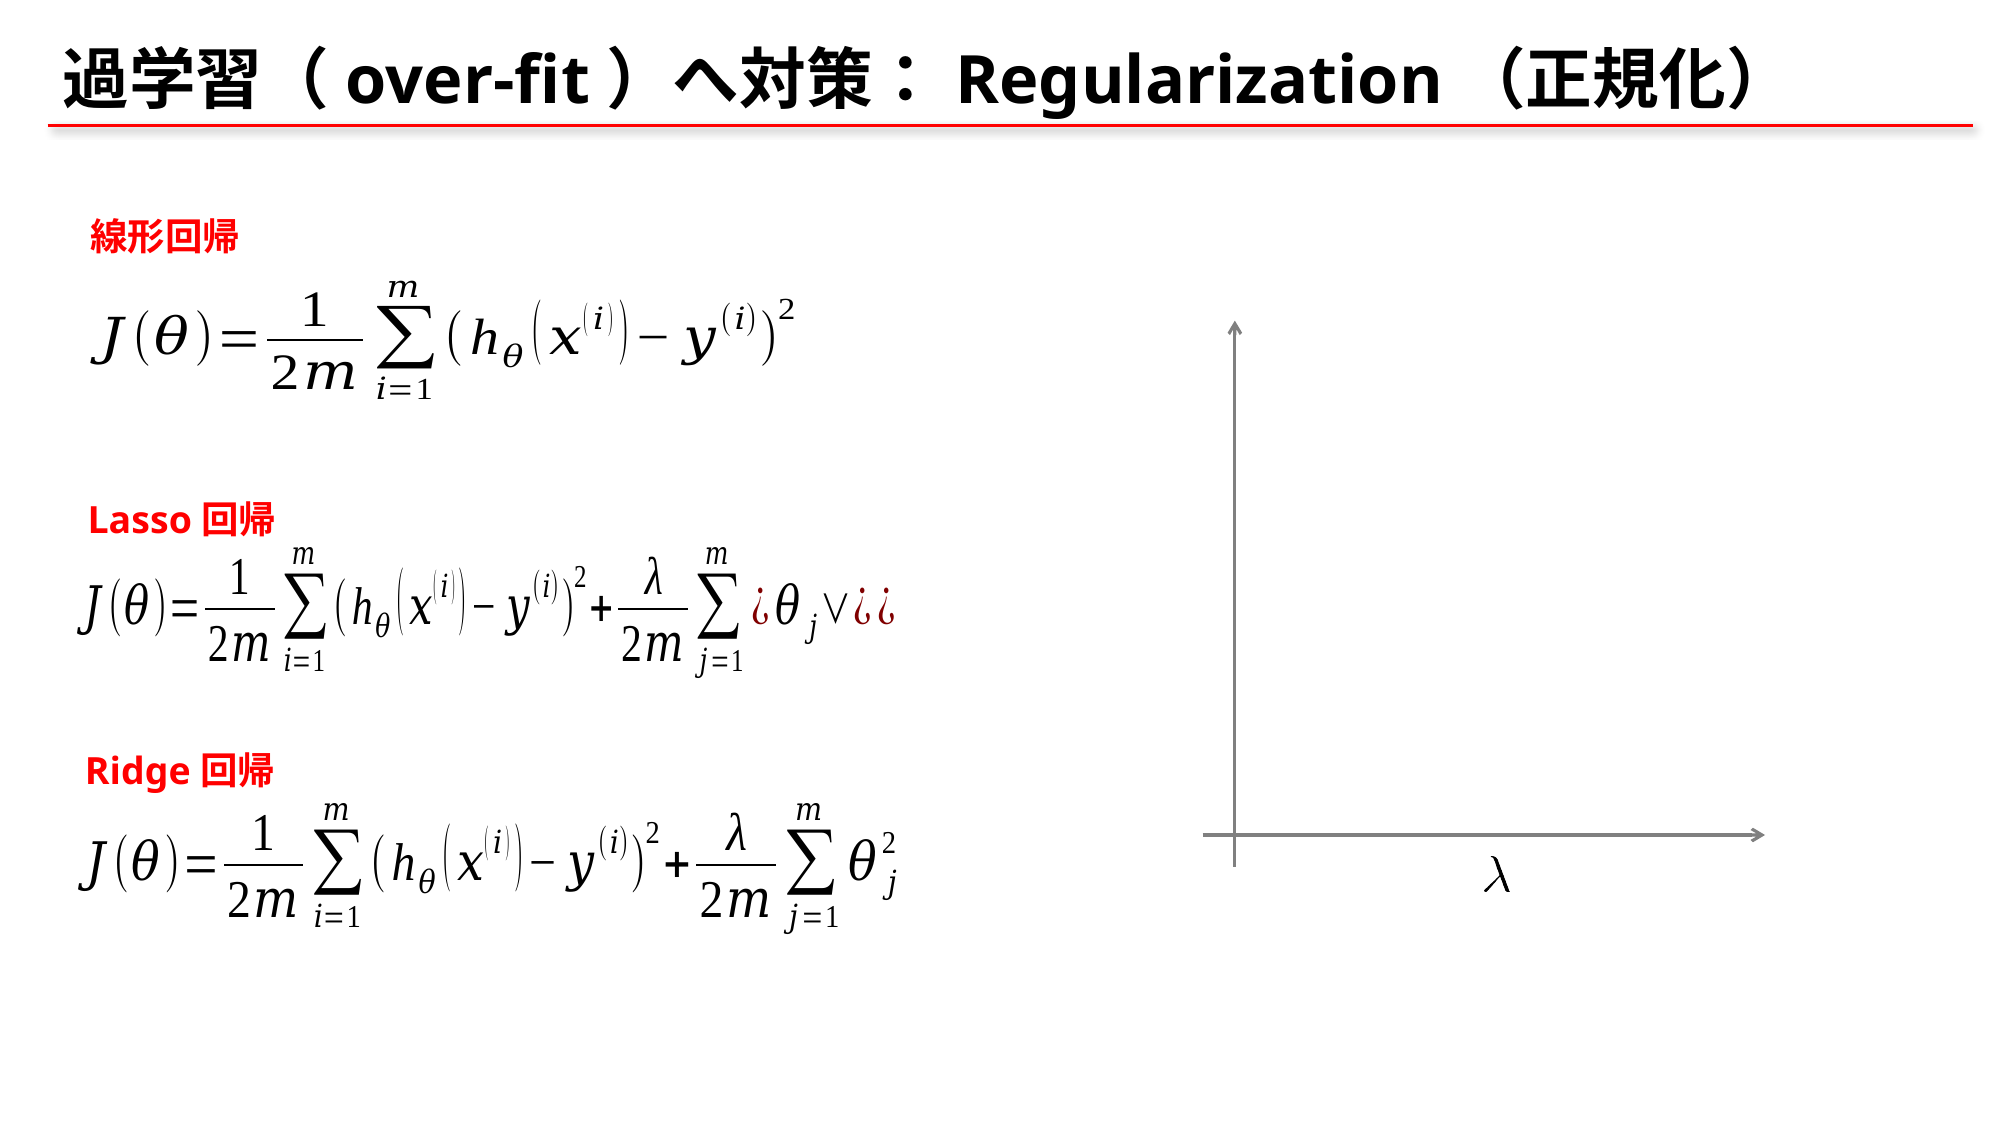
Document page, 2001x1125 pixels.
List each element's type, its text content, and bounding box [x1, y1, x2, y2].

text_box 線形回帰 [75, 205, 256, 265]
title 過学習（over-fit）へ対策：Regularization（正規化） [47, 37, 1974, 126]
text_box Lasso回帰 [72, 488, 291, 549]
text_box Ridge回帰 [70, 739, 290, 800]
picture [1484, 856, 1510, 892]
